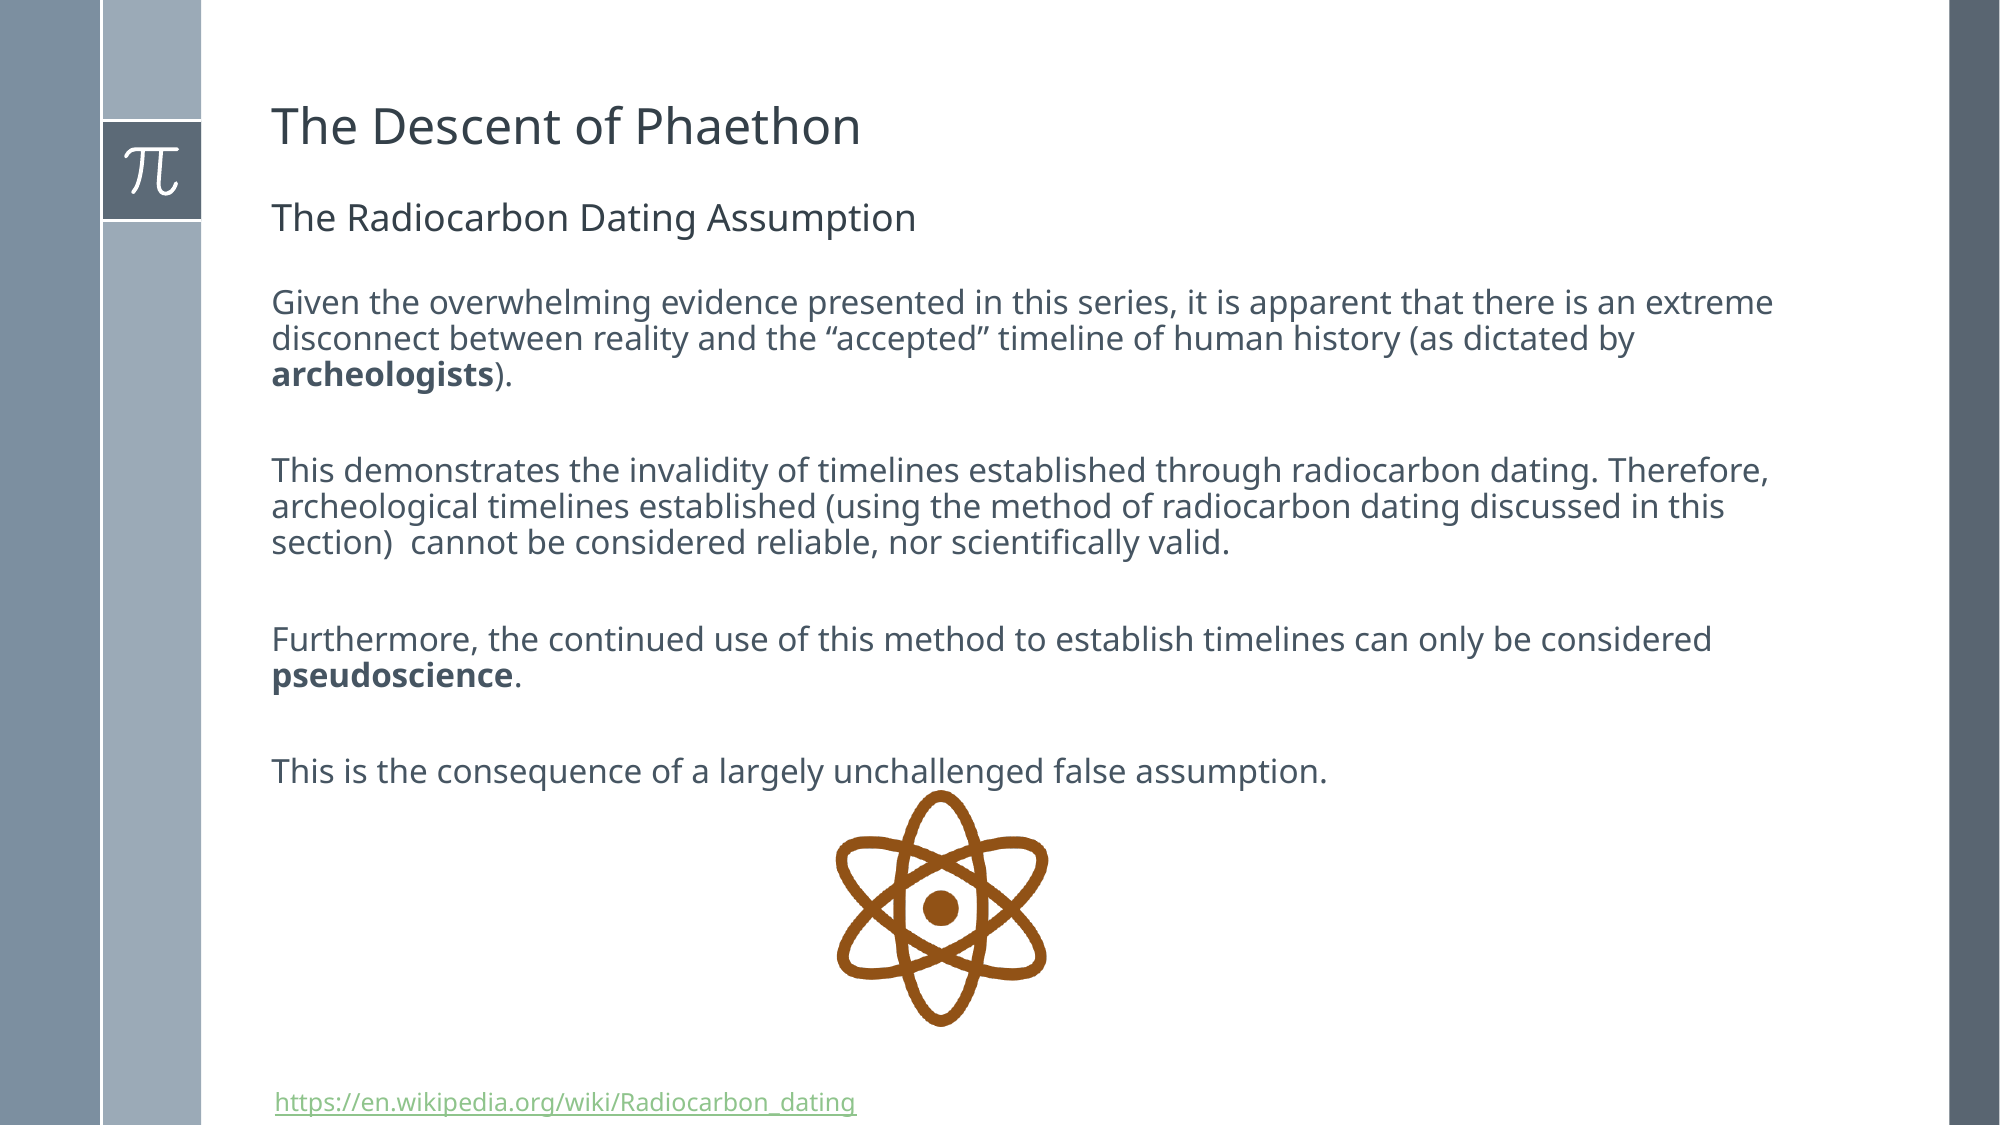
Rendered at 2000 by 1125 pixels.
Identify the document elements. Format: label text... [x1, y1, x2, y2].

text_box https://en.wikipedia.org/wiki/Radiocarbon_dating [259, 1079, 1862, 1125]
text_box The Radiocarbon Dating Assumption [256, 162, 1862, 247]
text_box Given the overwhelming evidence presented in this series, it is apparent that there is an extreme disconnect between reality and the “accepted” timeline of human history (as dictated by archeologists). This demonstrates the invalidity of timelines established through radiocarbon dating. Therefore, archeological timelines established (using the method of radiocarbon dating discussed in this section) cannot be considered reliable, nor scientifically valid. Furthermore, the continued use of this method to establish timelines can only be considered pseudoscience. This is the consequence of a largely unchallenged false assumption. [256, 278, 1862, 1029]
title The Descent of Phaethon [256, 96, 1862, 162]
picture [799, 766, 1084, 1050]
